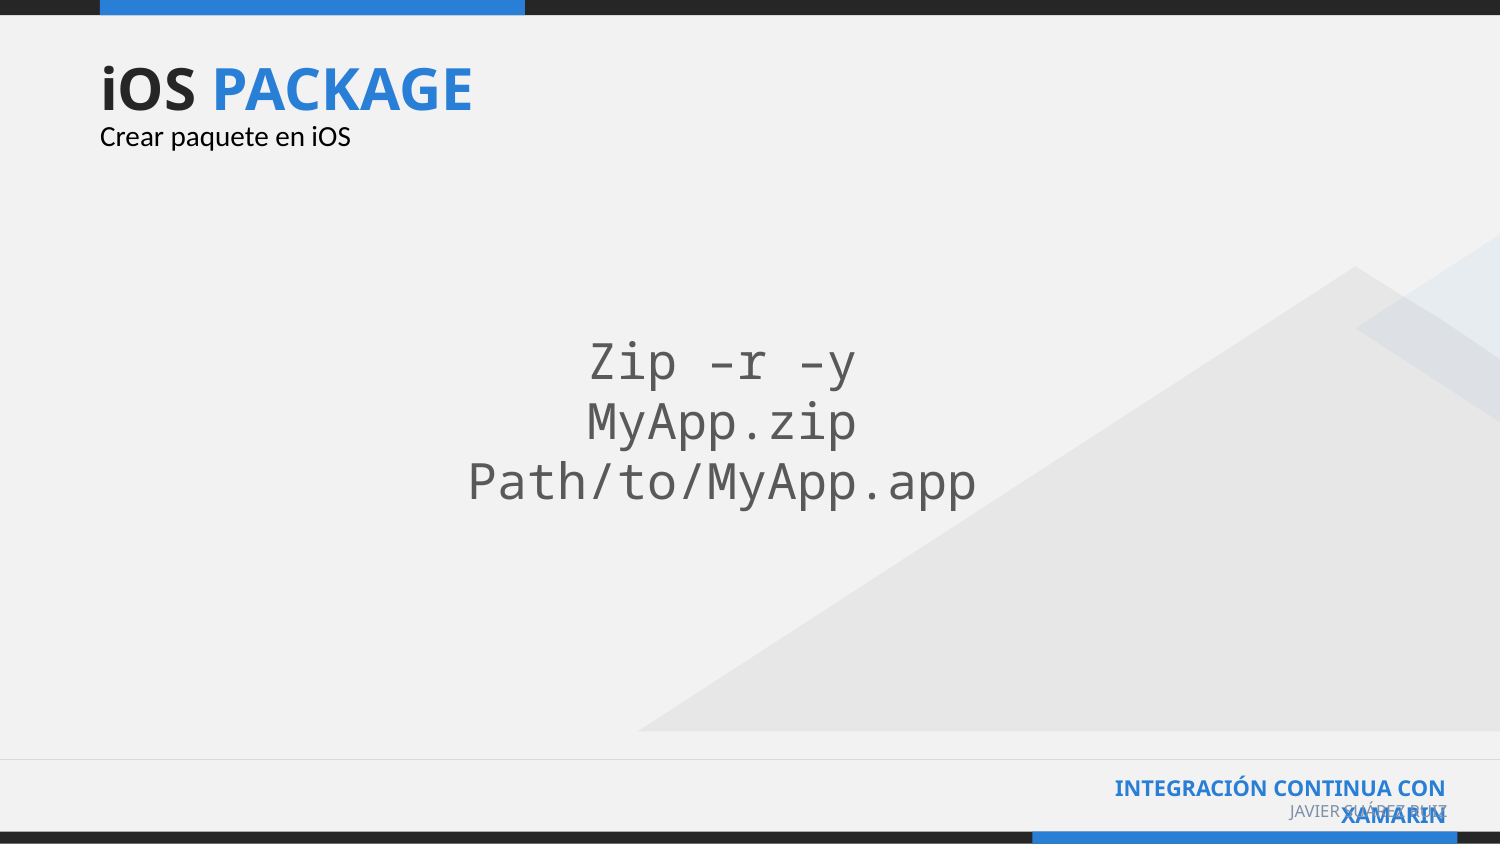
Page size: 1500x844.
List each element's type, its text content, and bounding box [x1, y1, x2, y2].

list Crear paquete en iOS [85, 109, 1413, 160]
text_box Zip –r –y MyApp.zip Path/to/MyApp.app [57, 201, 1388, 517]
title iOS PACKAGE [85, 52, 1415, 135]
